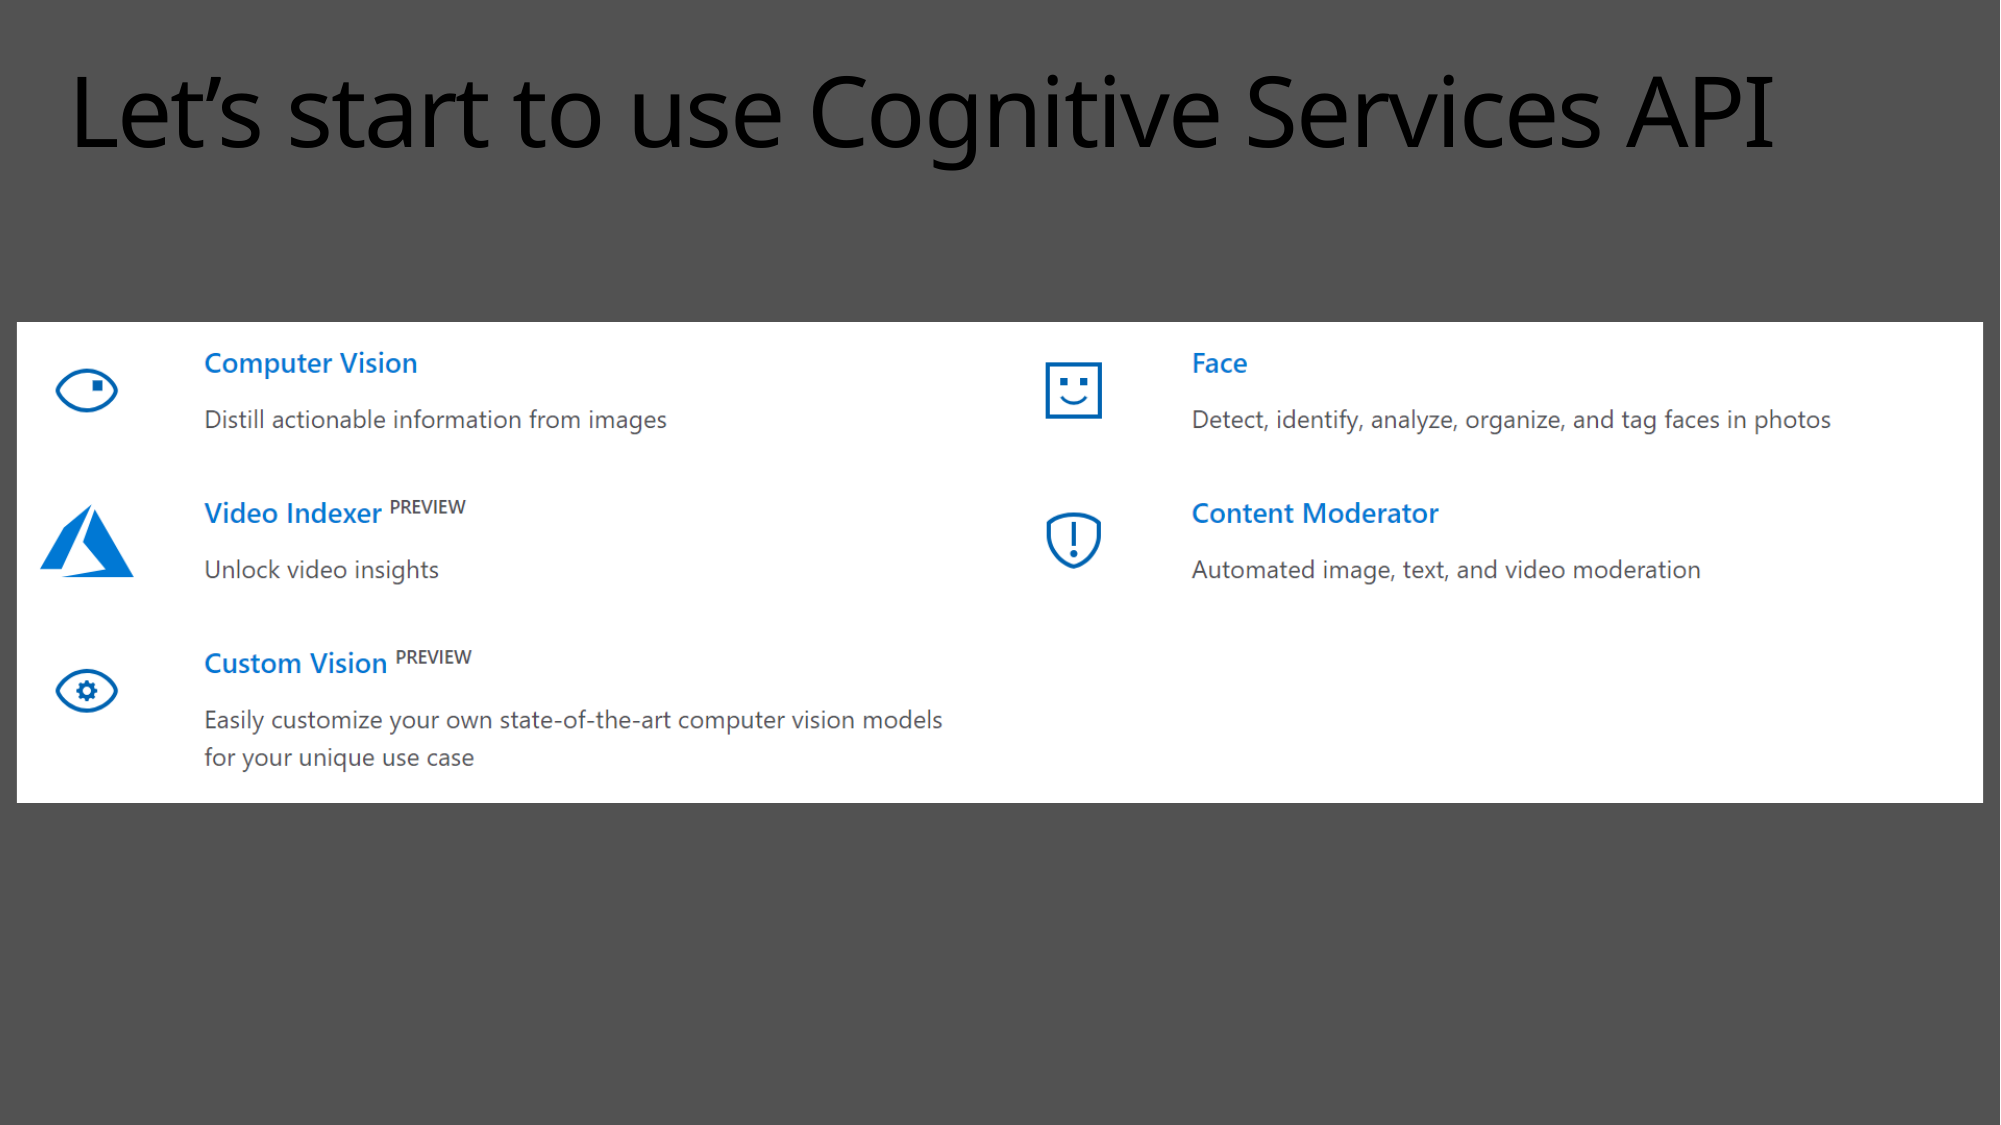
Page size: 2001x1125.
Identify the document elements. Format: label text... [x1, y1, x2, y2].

title Let’s start to use Cognitive Services API [44, 47, 1957, 196]
picture [16, 322, 1984, 803]
